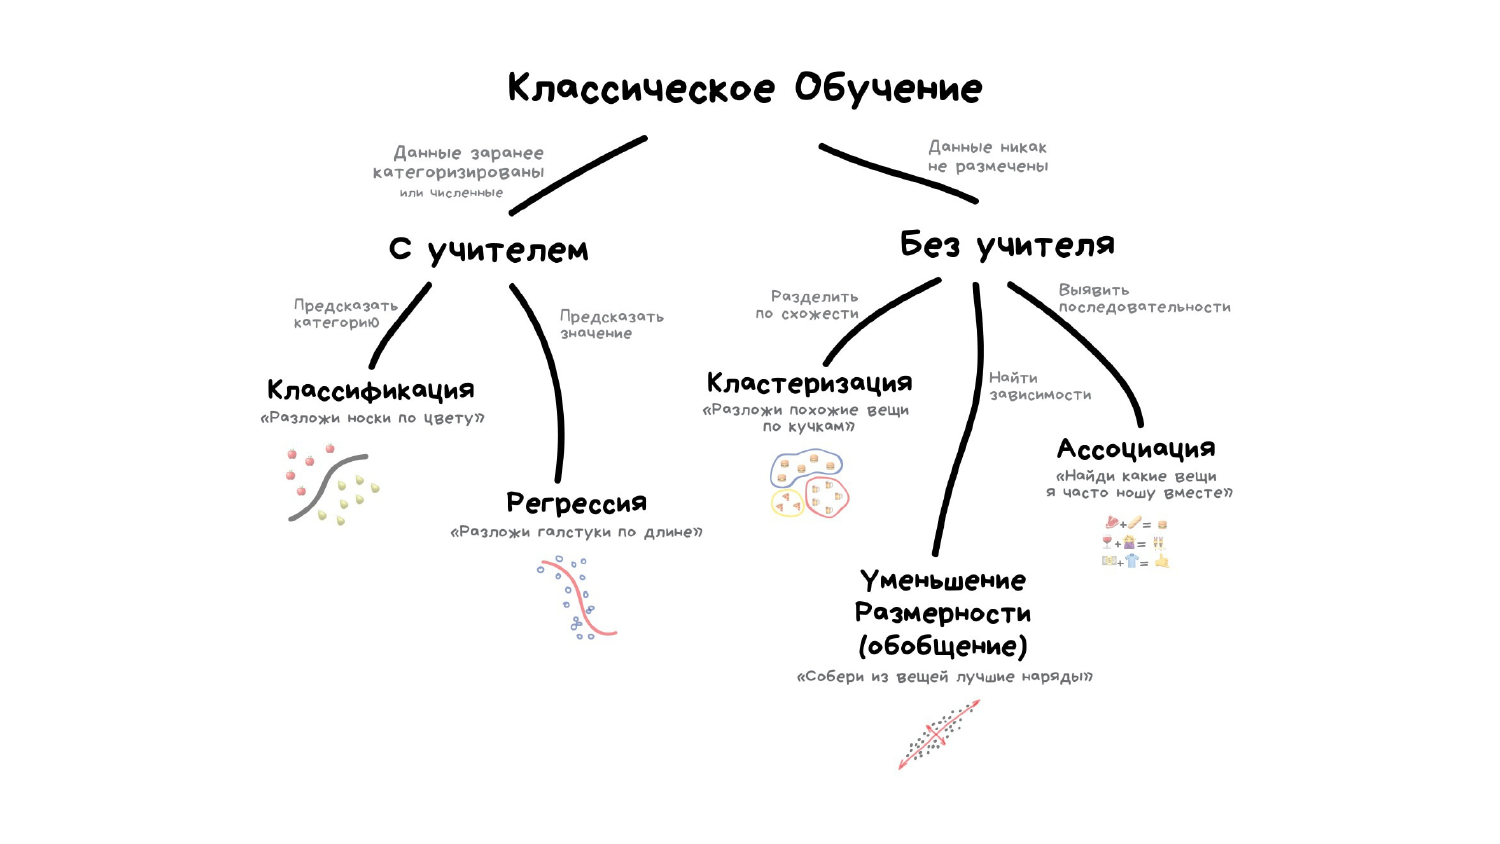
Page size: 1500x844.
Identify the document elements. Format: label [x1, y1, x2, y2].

picture [241, 24, 1259, 820]
